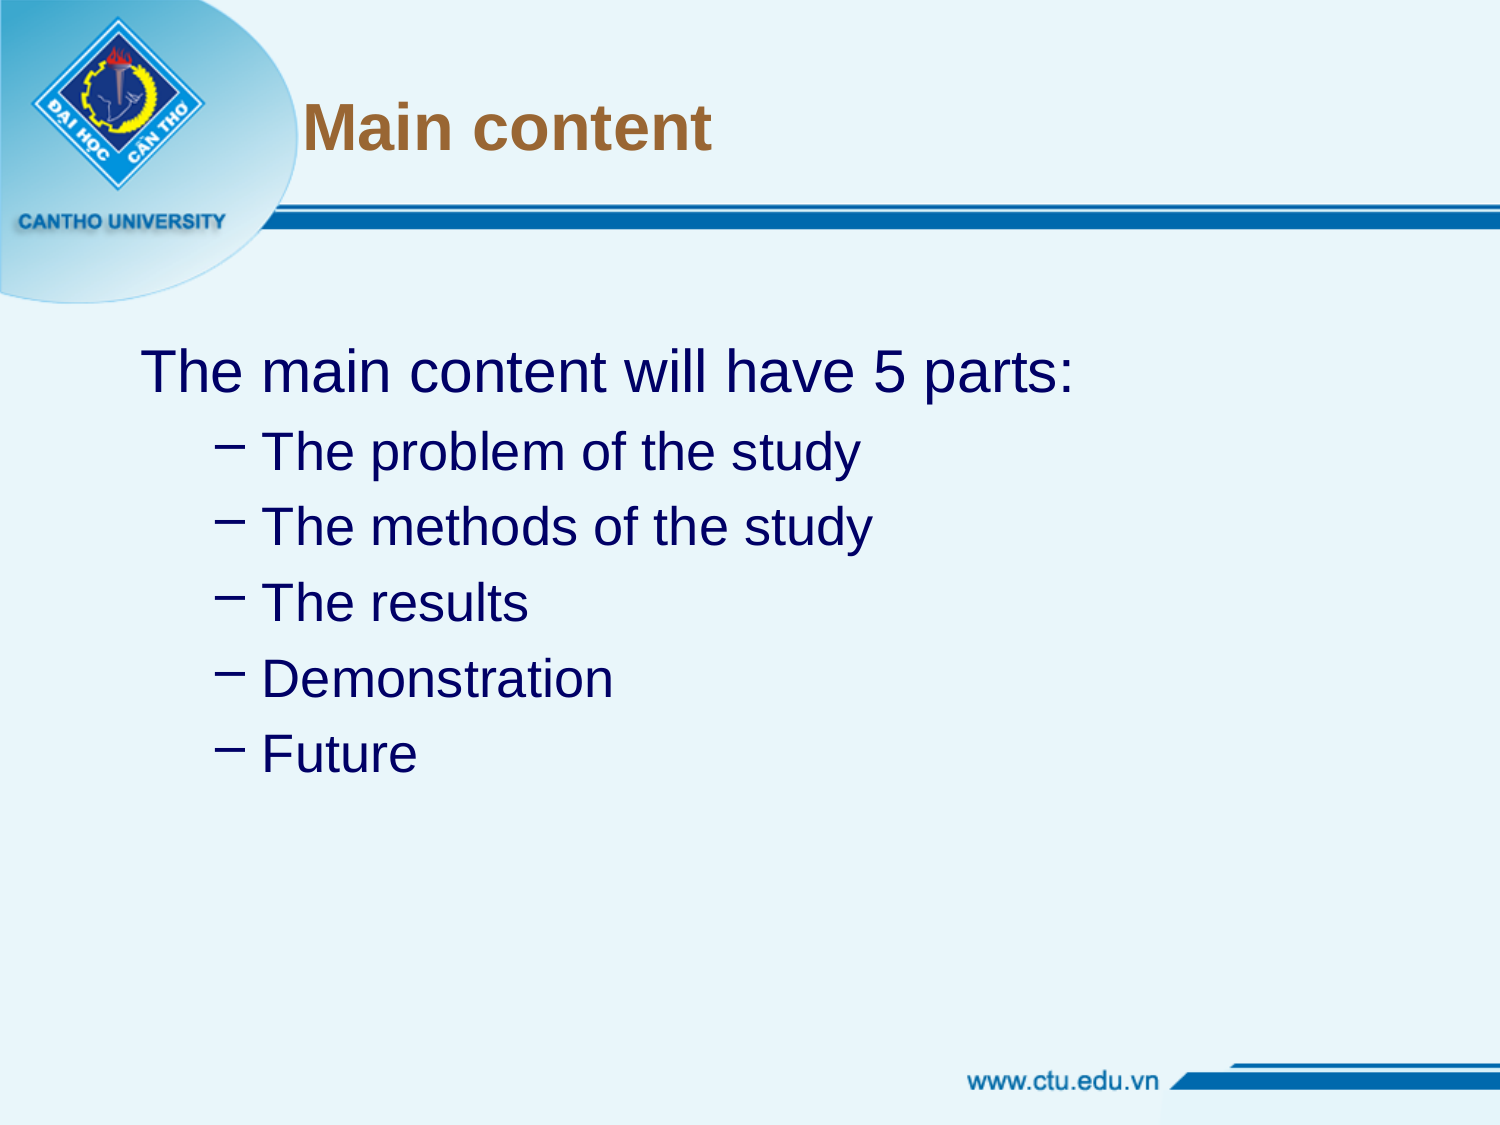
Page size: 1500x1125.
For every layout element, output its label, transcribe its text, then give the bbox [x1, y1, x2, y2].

list The main content will have 5 parts: The problem of the study The methods of the study The results Demonstration Future [125, 324, 1450, 1107]
title Main content [287, 46, 1450, 202]
picture [0, 0, 1500, 1125]
